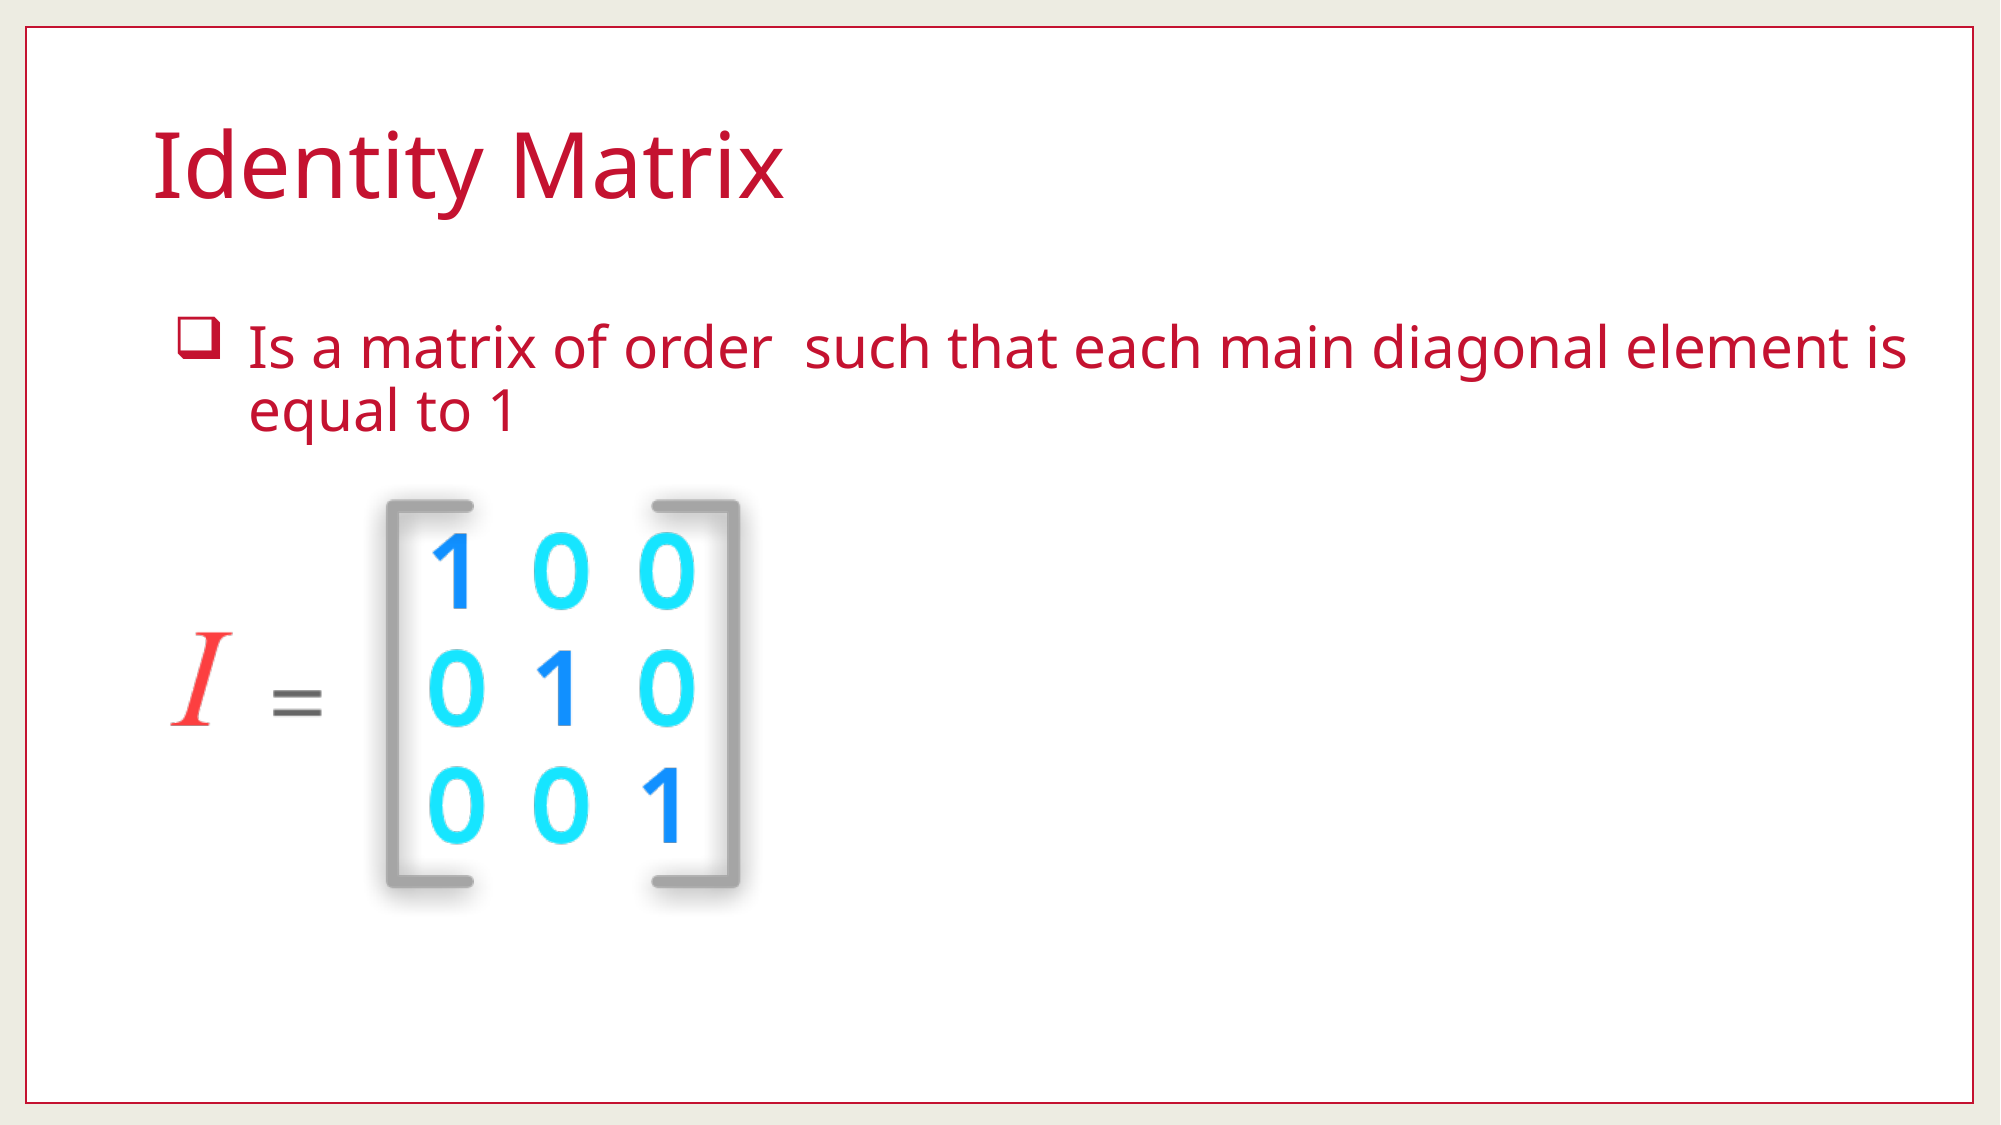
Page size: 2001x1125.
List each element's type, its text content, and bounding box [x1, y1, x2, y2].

picture [158, 476, 774, 922]
title Identity Matrix [137, 59, 1863, 278]
